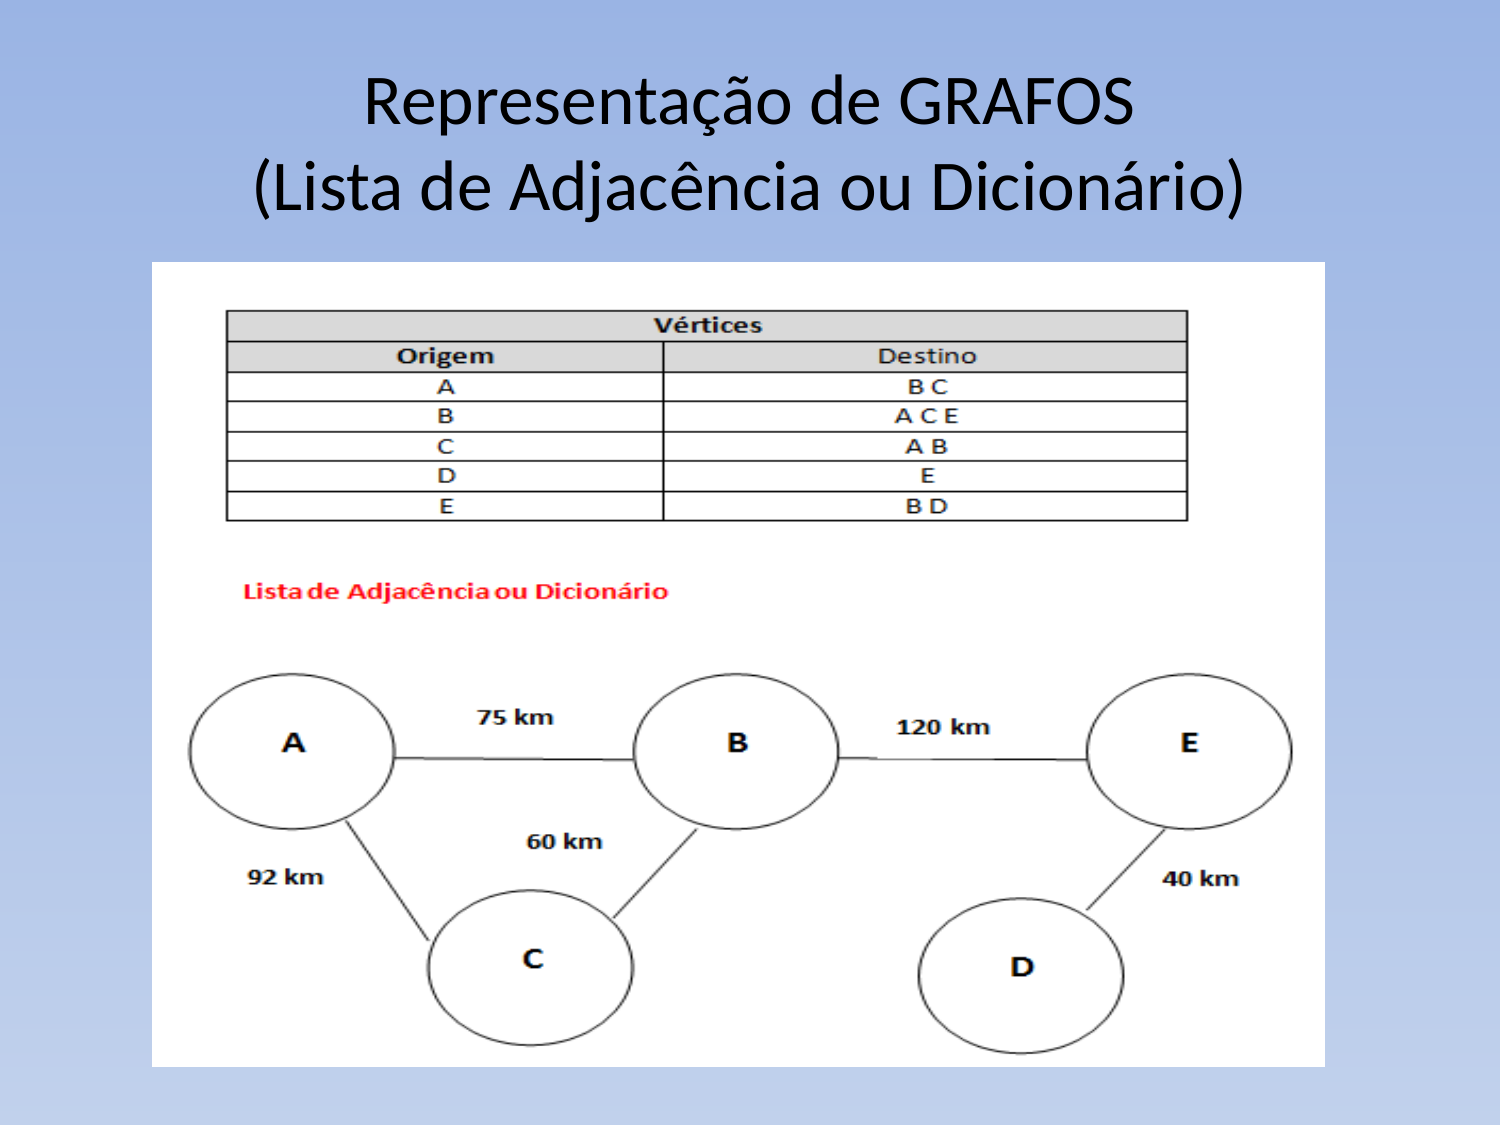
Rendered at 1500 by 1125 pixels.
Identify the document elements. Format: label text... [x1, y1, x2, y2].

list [152, 262, 1325, 1067]
title Representação de GRAFOS (Lista de Adjacência ou Dicionário) [75, 45, 1425, 233]
